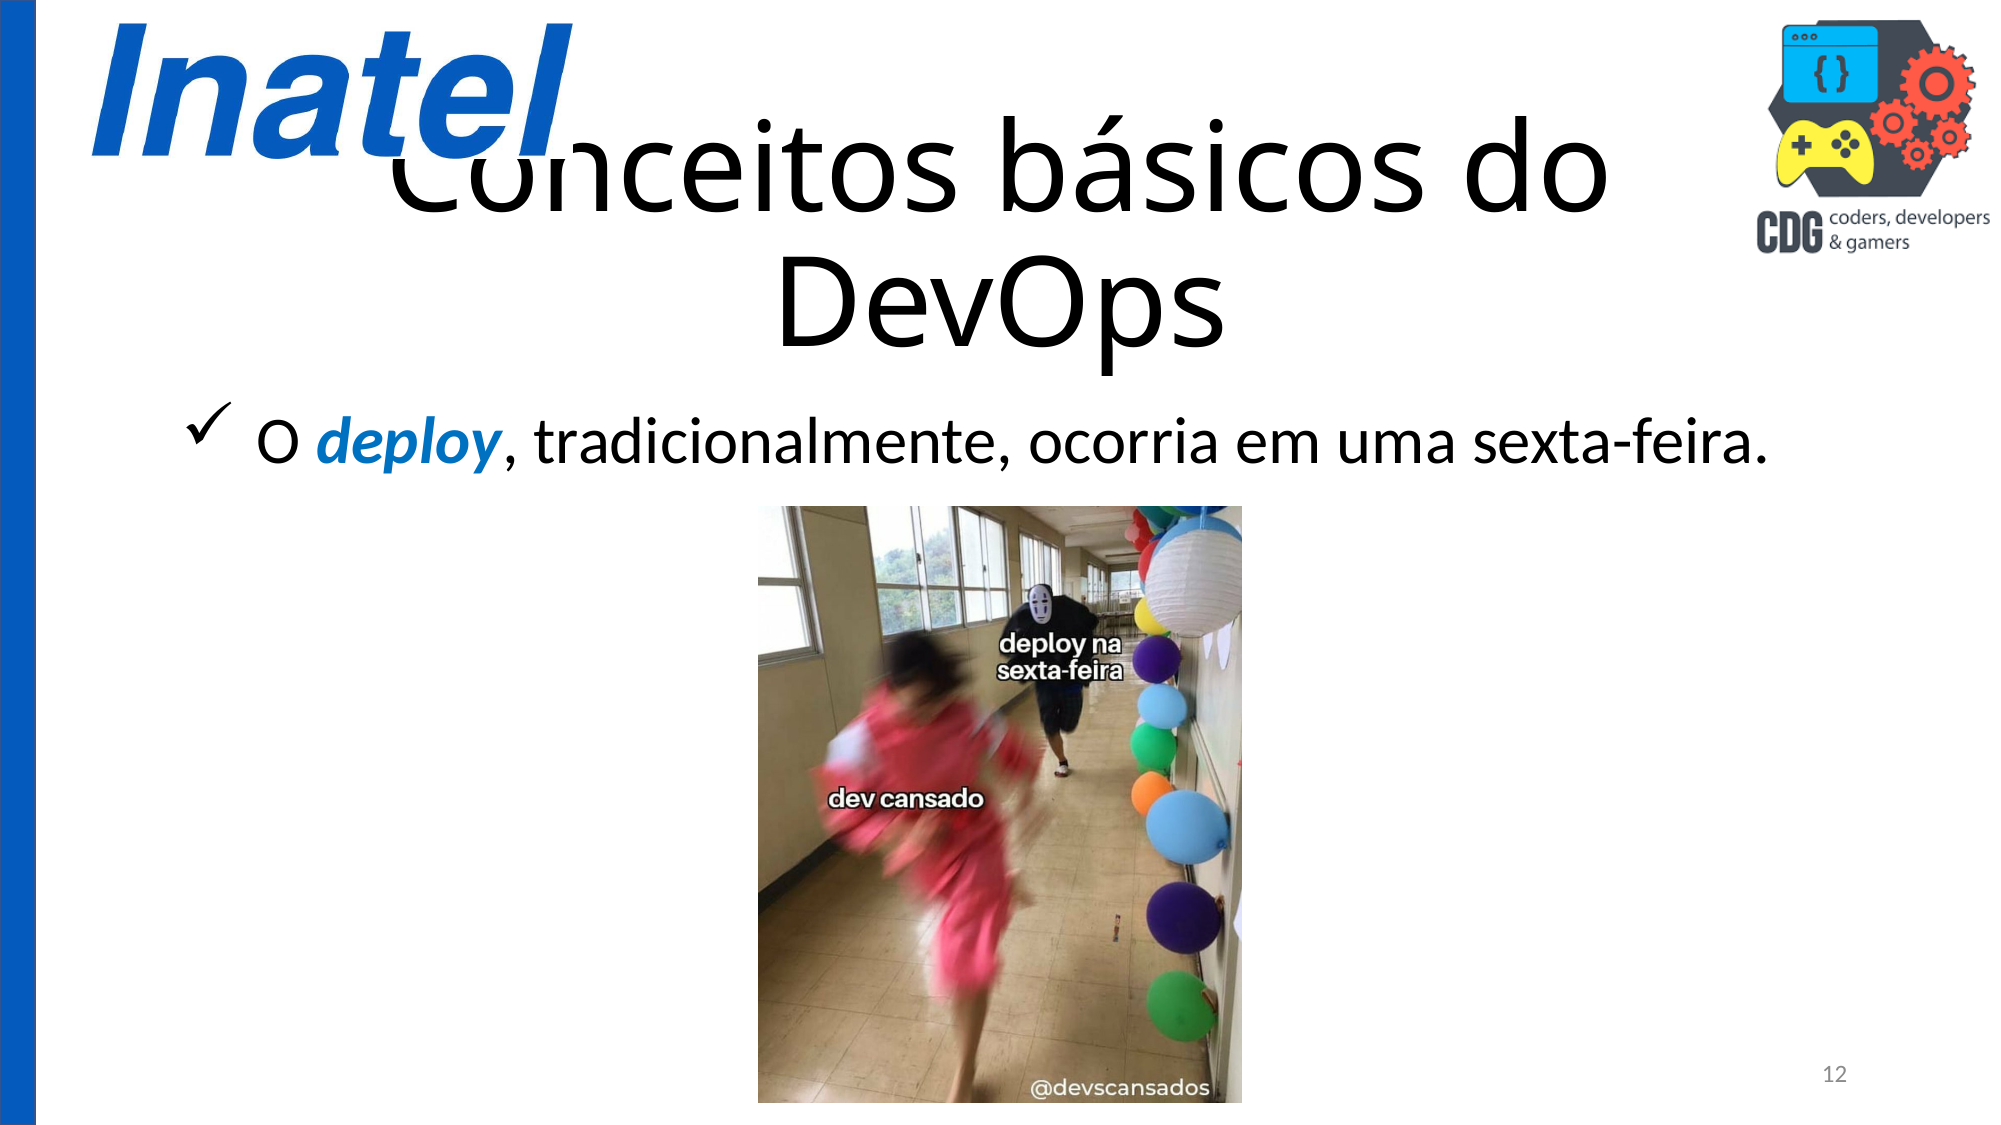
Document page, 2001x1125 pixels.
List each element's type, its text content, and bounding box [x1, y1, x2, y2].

picture [758, 506, 1242, 1103]
picture [1745, 10, 2000, 266]
subtitle O deploy, tradicionalmente, ocorria em uma sexta-feira. [91, 398, 1974, 1102]
text_box [0, 0, 36, 1125]
title Conceitos básicos do DevOps [249, 175, 1750, 382]
slide_number 12 [1412, 1042, 1863, 1103]
picture [91, 23, 573, 159]
